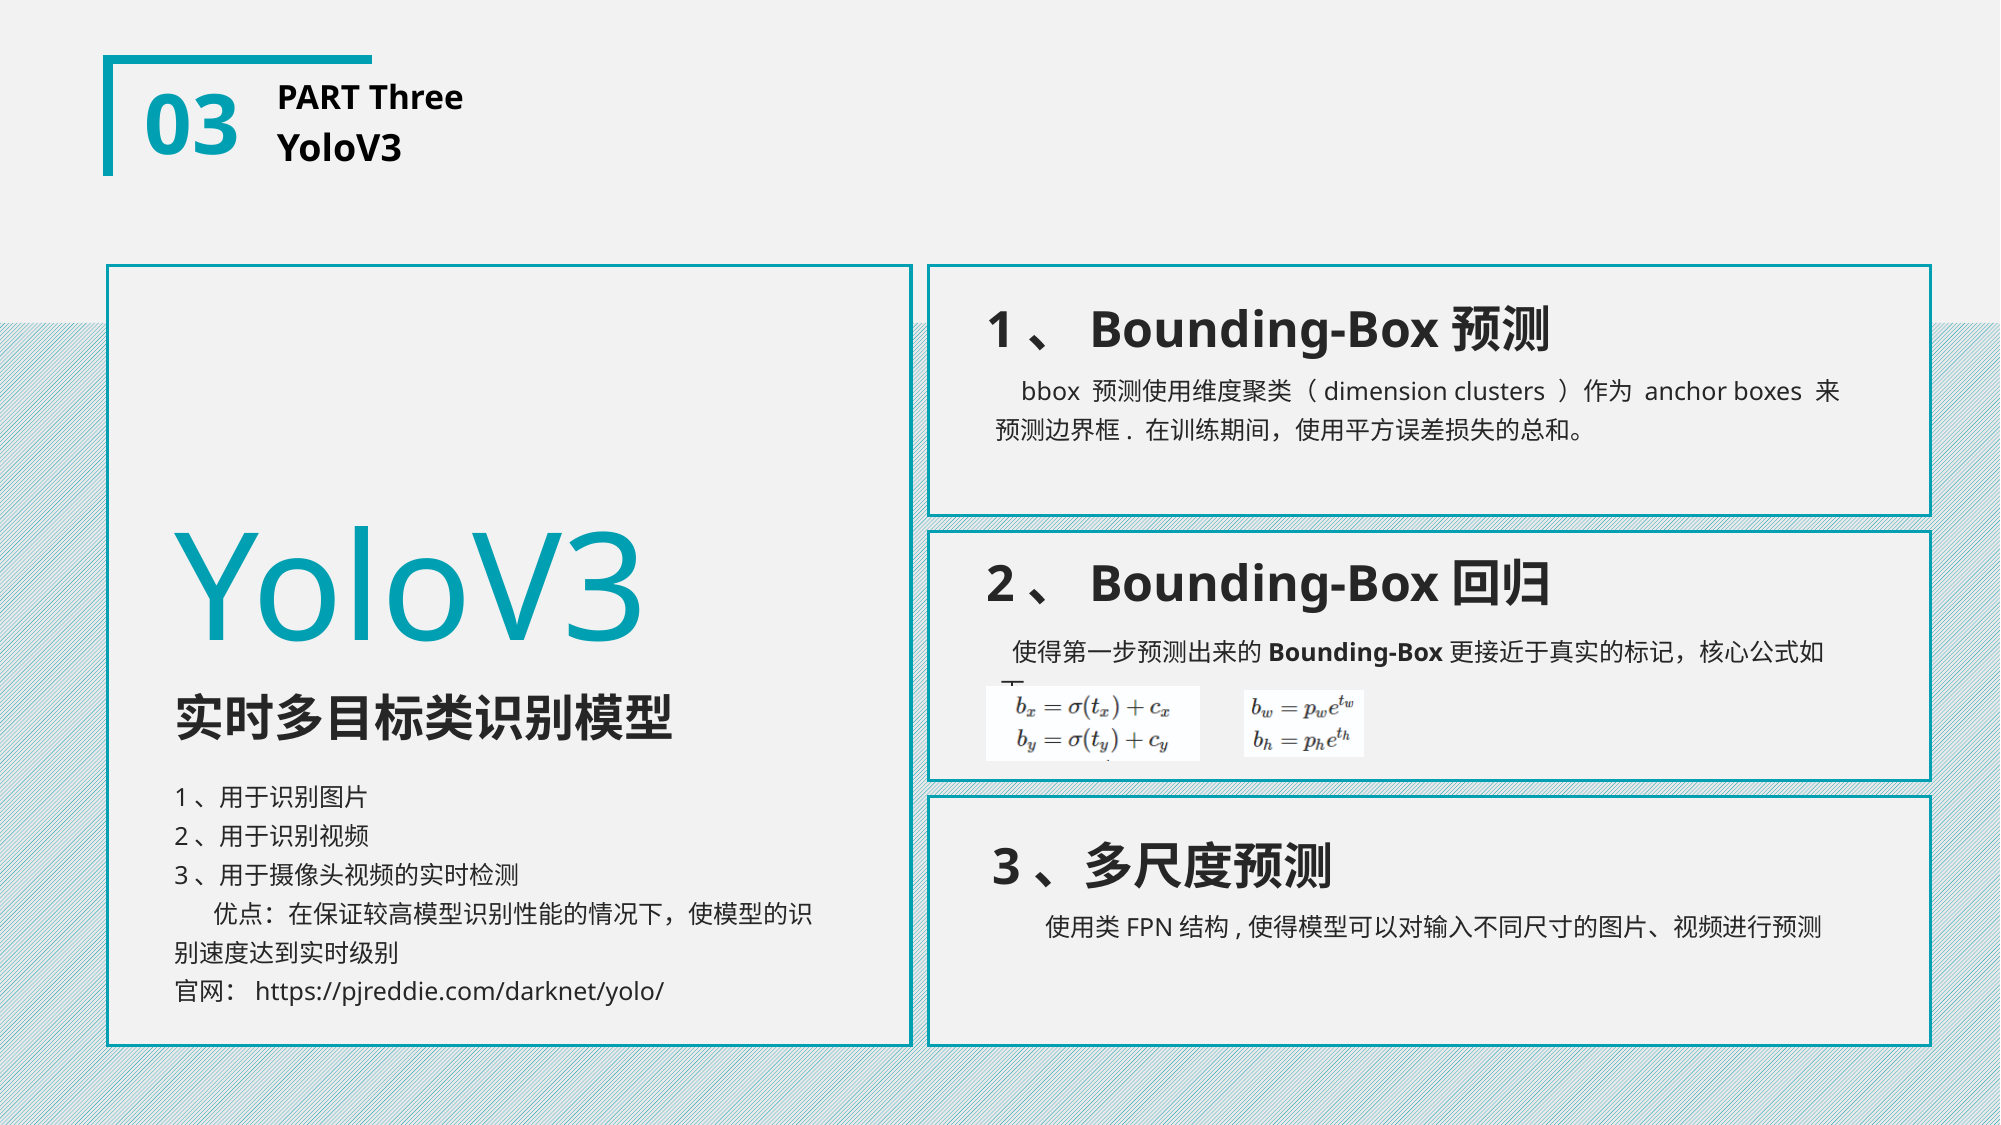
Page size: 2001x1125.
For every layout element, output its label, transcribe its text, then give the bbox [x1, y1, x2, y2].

text_box [107, 265, 911, 1046]
text_box 3、多尺度预测 [977, 826, 1348, 902]
text_box 使得第一步预测出来的Bounding-Box更接近于真实的标记，核心公式如下 [985, 620, 1861, 713]
text_box 实时多目标类识别模型 [159, 679, 690, 754]
text_box YoloV3 [159, 483, 907, 679]
text_box 1、Bounding-Box预测 [972, 290, 1567, 365]
list YoloV3 [262, 116, 663, 183]
picture [1244, 690, 1364, 757]
picture [986, 686, 1200, 761]
text_box 1、用于识别图片 2、用于识别视频 3、用于摄像头视频的实时检测 优点：在保证较高模型识别性能的情况下，使模型的识别速度达到实时级别 官网：https://pjreddie.com/darknet/yolo/ [159, 765, 844, 1014]
list PART Three [262, 73, 663, 116]
text_box 2、Bounding-Box回归 [972, 544, 1567, 620]
text_box bbox 预测使用维度聚类（dimension clusters ）作为 anchor boxes 来预测边界框. 在训练期间，使用平方误差损失的总和。 [980, 359, 1856, 452]
text_box [928, 531, 1931, 781]
list 03 [123, 73, 262, 183]
text_box [928, 796, 1931, 1046]
text_box [928, 265, 1931, 516]
text_box 使用类FPN结构,使得模型可以对输入不同尺寸的图片、视频进行预测 [985, 894, 1861, 949]
